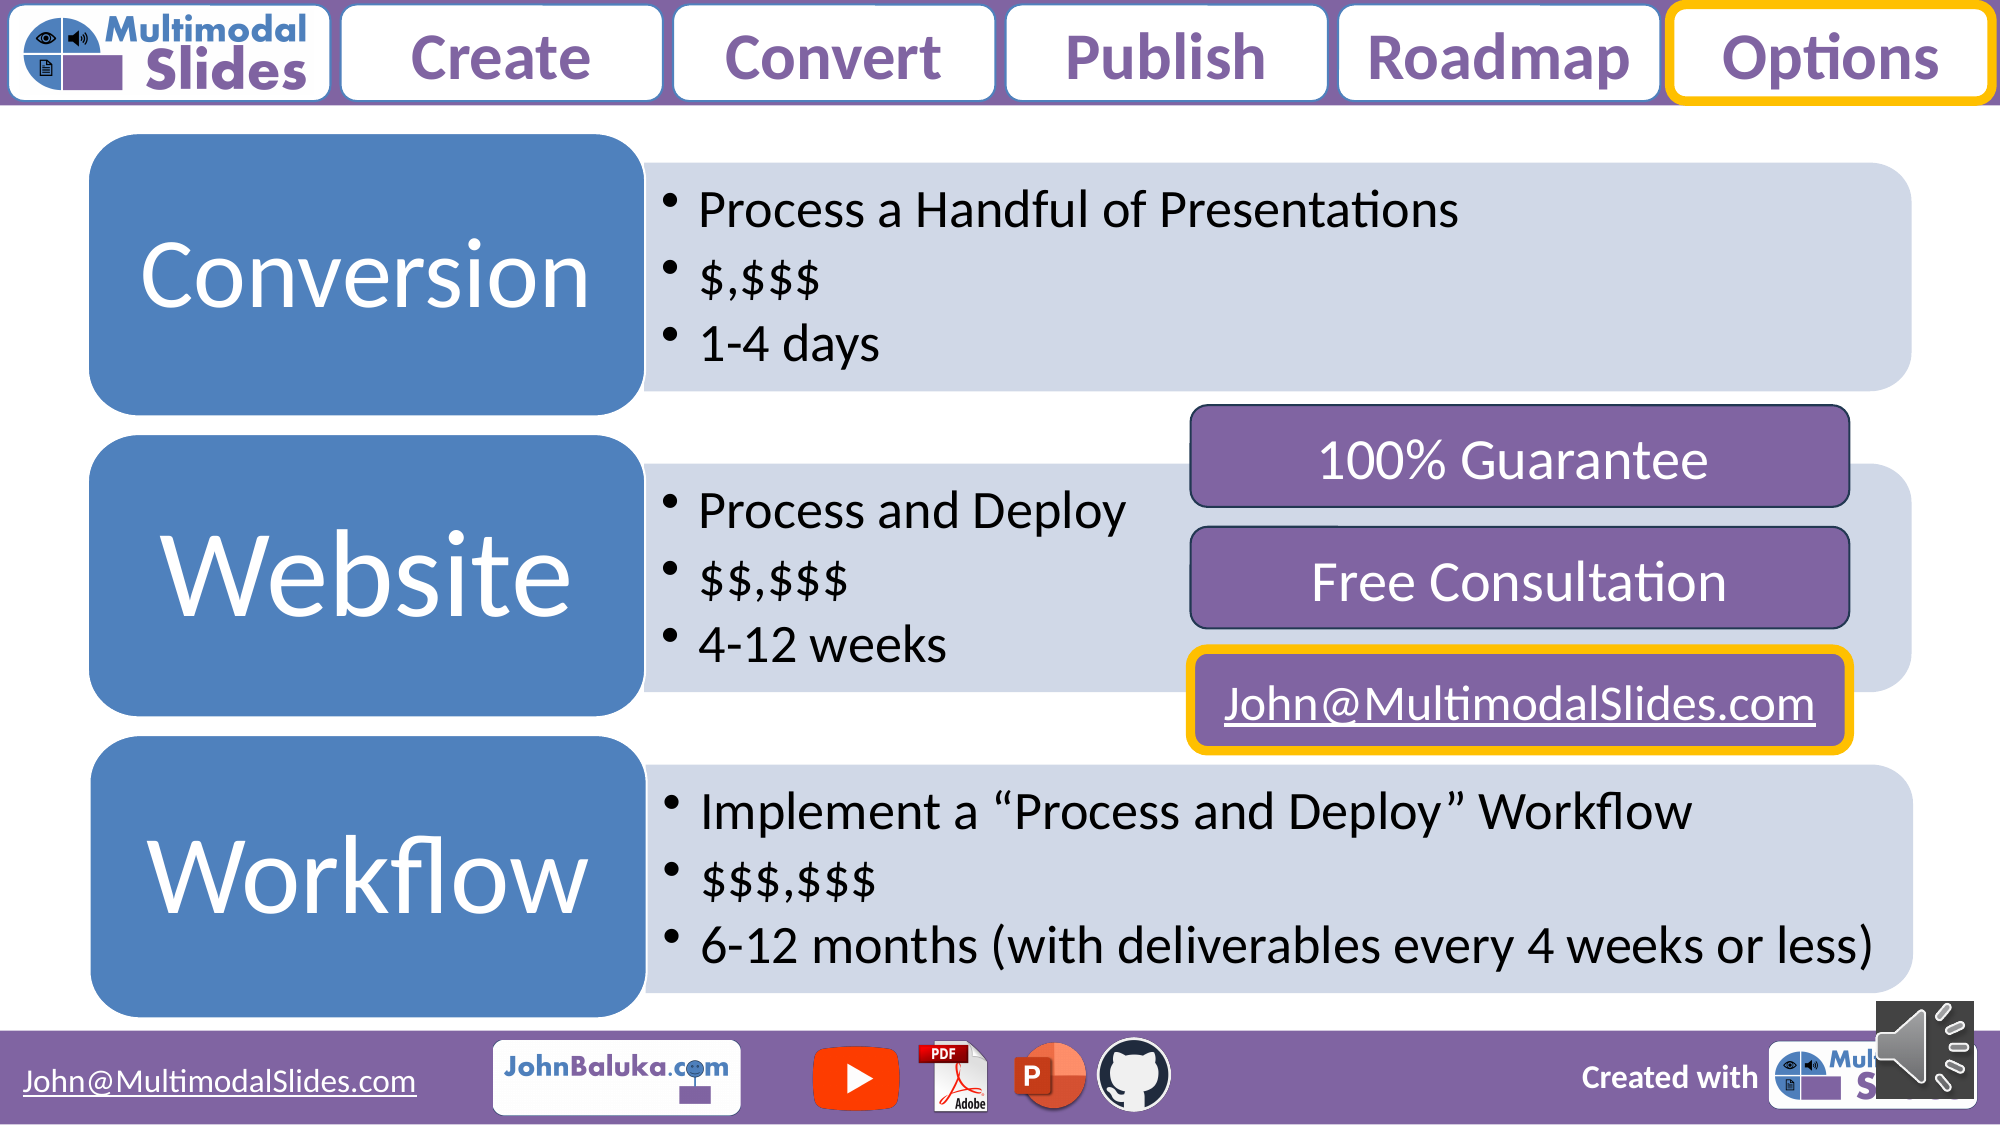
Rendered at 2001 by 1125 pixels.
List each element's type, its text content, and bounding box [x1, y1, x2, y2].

picture [1096, 1037, 1172, 1112]
text_box John@MultimodalSlides.com [1189, 648, 1851, 752]
text_box 100% Guarantee [1189, 404, 1851, 508]
picture [918, 1039, 989, 1114]
text_box Website [86, 433, 647, 719]
text_box Workflow [88, 734, 648, 1020]
text_box Free Consultation [1189, 525, 1851, 630]
text_box [1668, 3, 1994, 103]
picture [1011, 1040, 1089, 1114]
picture [19, 9, 314, 95]
picture [812, 1045, 900, 1113]
text_box Process and Deploy $$,$$$ 4-12 weeks [644, 463, 1912, 693]
text_box Implement a “Process and Deploy” Workflow $$$,$$$ 6-12 months (with deliverables every 4 weeks or less) [645, 764, 1914, 994]
text_box Conversion [86, 132, 647, 418]
picture [1768, 999, 1978, 1110]
picture [493, 1040, 741, 1116]
text_box Process a Handful of Presentations $,$$$ 1-4 days [644, 162, 1912, 392]
